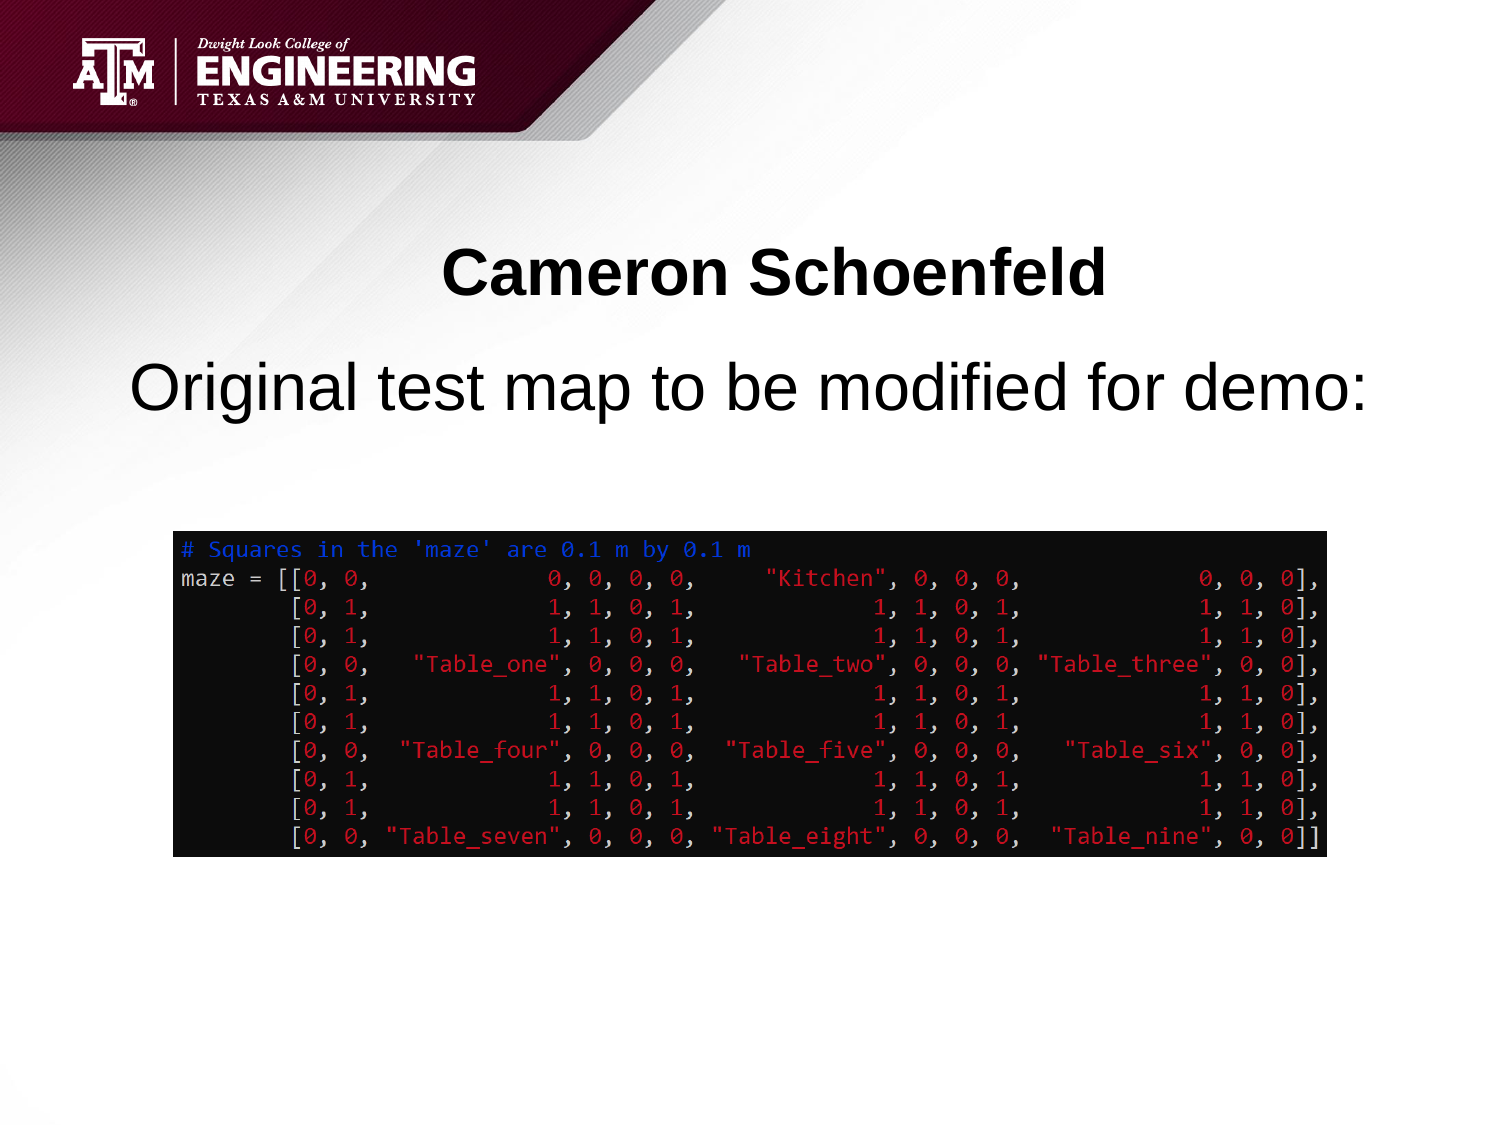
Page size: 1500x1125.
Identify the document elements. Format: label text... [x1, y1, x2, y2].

list Original test map to be modified for demo: [75, 336, 1425, 1005]
title Cameron Schoenfeld [99, 197, 1450, 329]
picture [0, 0, 1500, 1125]
